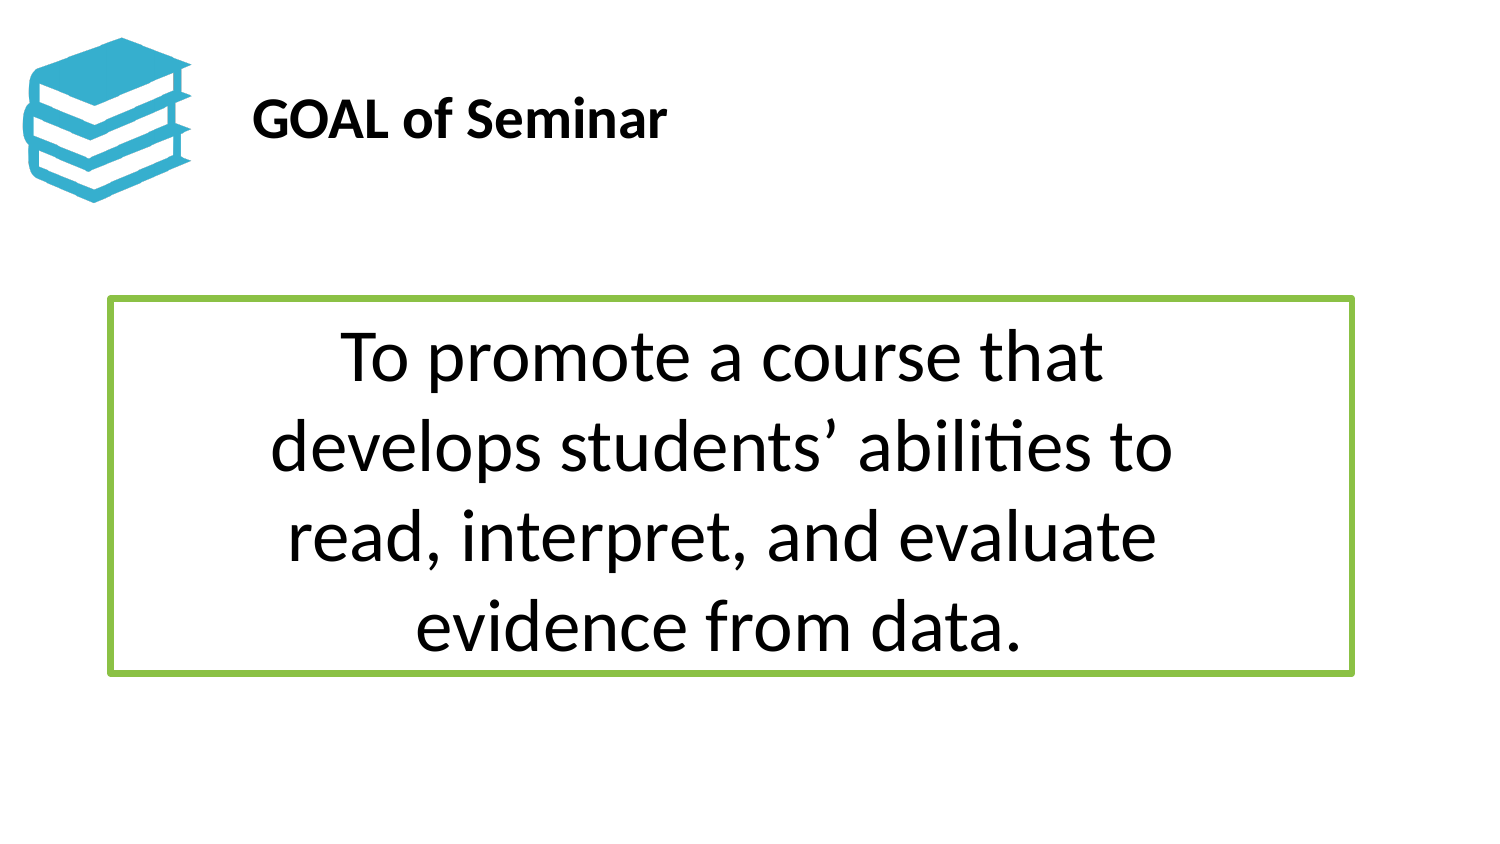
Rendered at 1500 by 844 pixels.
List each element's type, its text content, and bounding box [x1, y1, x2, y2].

title GOAL of Seminar [237, 72, 1449, 167]
text_box To promote a course that develops students’ abilities to read, interpret, and evaluate evidence from data. [110, 298, 1352, 674]
picture [12, 20, 202, 220]
